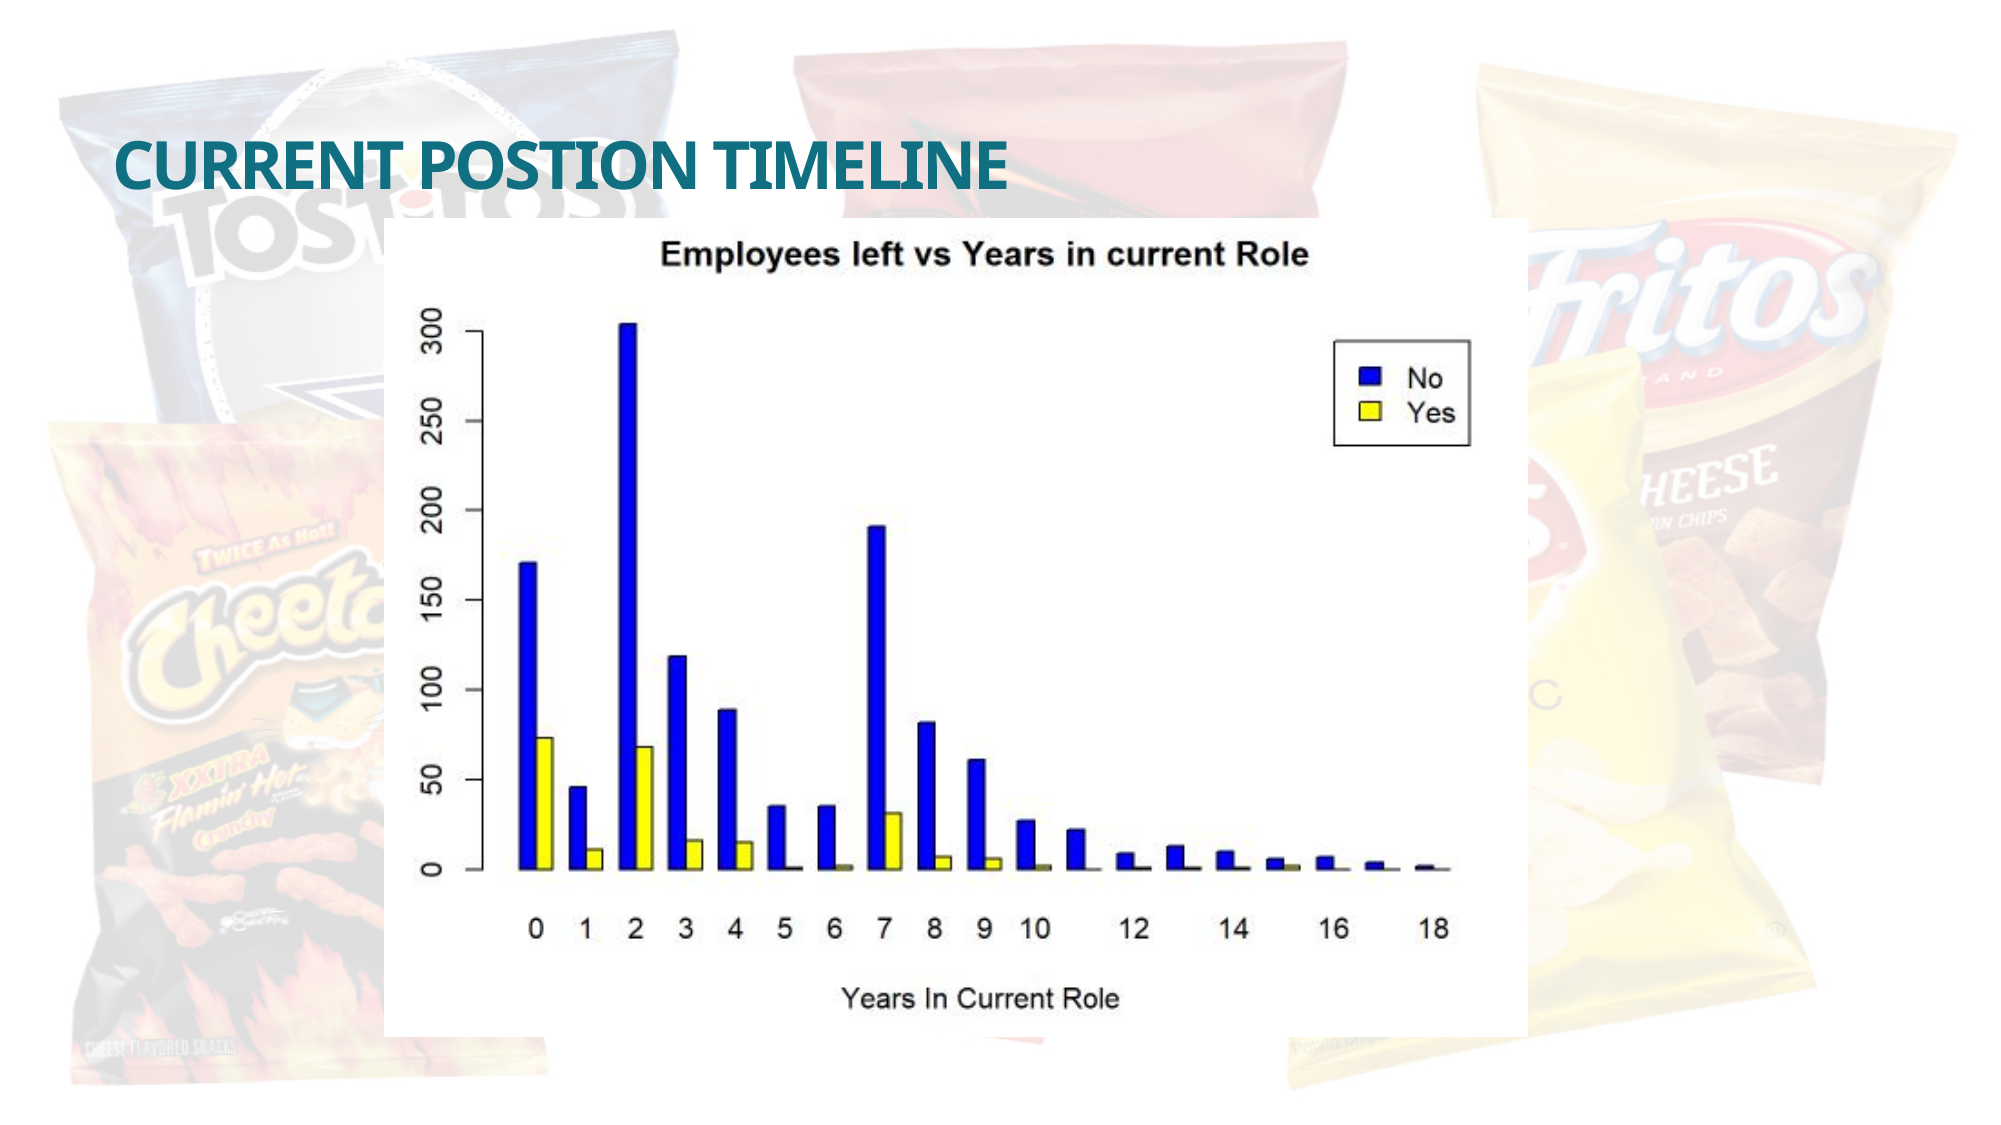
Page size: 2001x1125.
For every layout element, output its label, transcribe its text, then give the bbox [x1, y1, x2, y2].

title Current postion timeline [112, 132, 1353, 194]
picture [384, 218, 1528, 1038]
